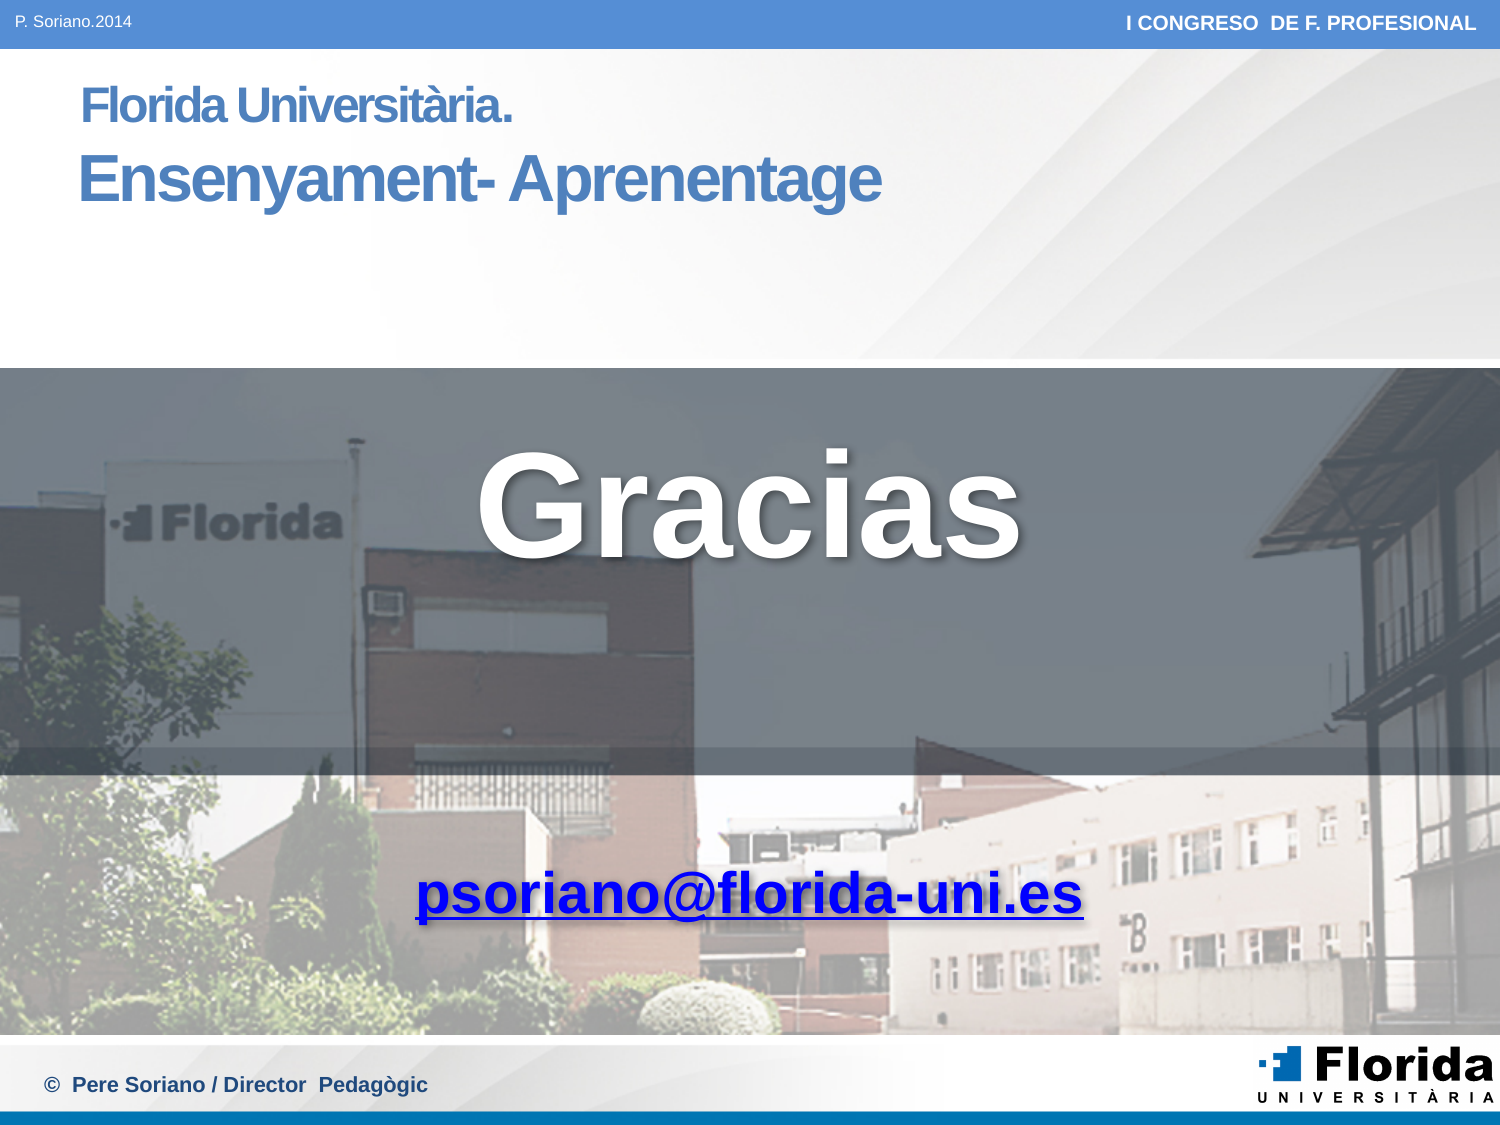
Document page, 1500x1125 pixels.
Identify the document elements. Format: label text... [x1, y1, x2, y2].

list © Pere Soriano / Director Pedagògic [29, 1063, 609, 1106]
list Florida Universitària. [65, 64, 1241, 128]
text_box I CONGRESO DE F. PROFESIONAL [938, 2, 1500, 43]
list Gracias psoriano@florida-uni.es [62, 399, 1438, 705]
picture [0, 49, 1500, 1111]
list Ensenyament- Aprenentage [62, 127, 1238, 240]
text_box P. Soriano.2014 [0, 3, 278, 38]
